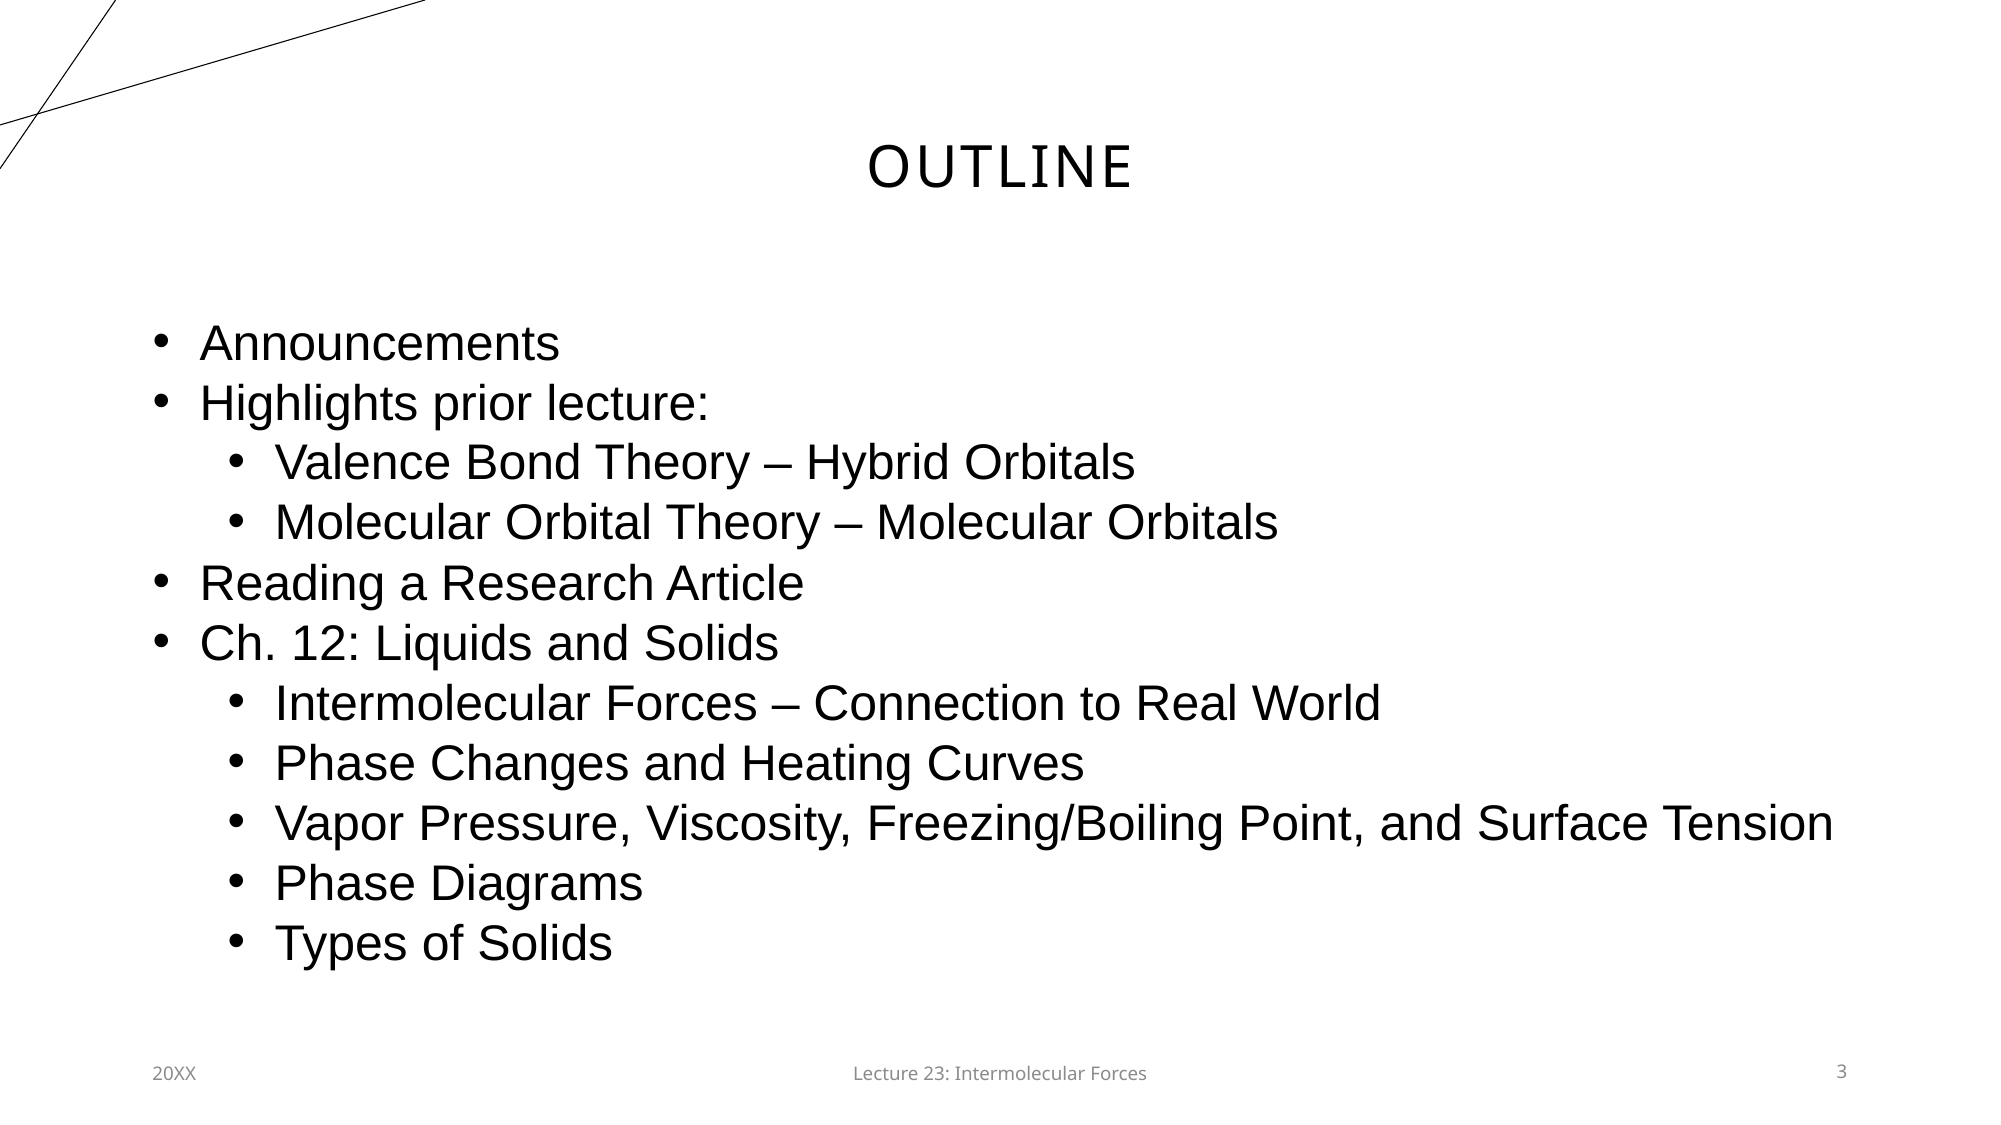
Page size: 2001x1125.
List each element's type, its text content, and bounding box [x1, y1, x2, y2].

text_box Announcements Highlights prior lecture: Valence Bond Theory – Hybrid Orbitals Molecular Orbital Theory – Molecular Orbitals Reading a Research Article Ch. 12: Liquids and Solids Intermolecular Forces – Connection to Real World Phase Changes and Heating Curves Vapor Pressure, Viscosity, Freezing/Boiling Point, and Surface Tension Phase Diagrams Types of Solids [137, 302, 1858, 978]
slide_number 20XX [137, 1042, 588, 1103]
footer Lecture 23: Intermolecular Forces​ [662, 1042, 1338, 1103]
title Outline [137, 59, 1863, 278]
slide_number 3 [1412, 1042, 1863, 1103]
